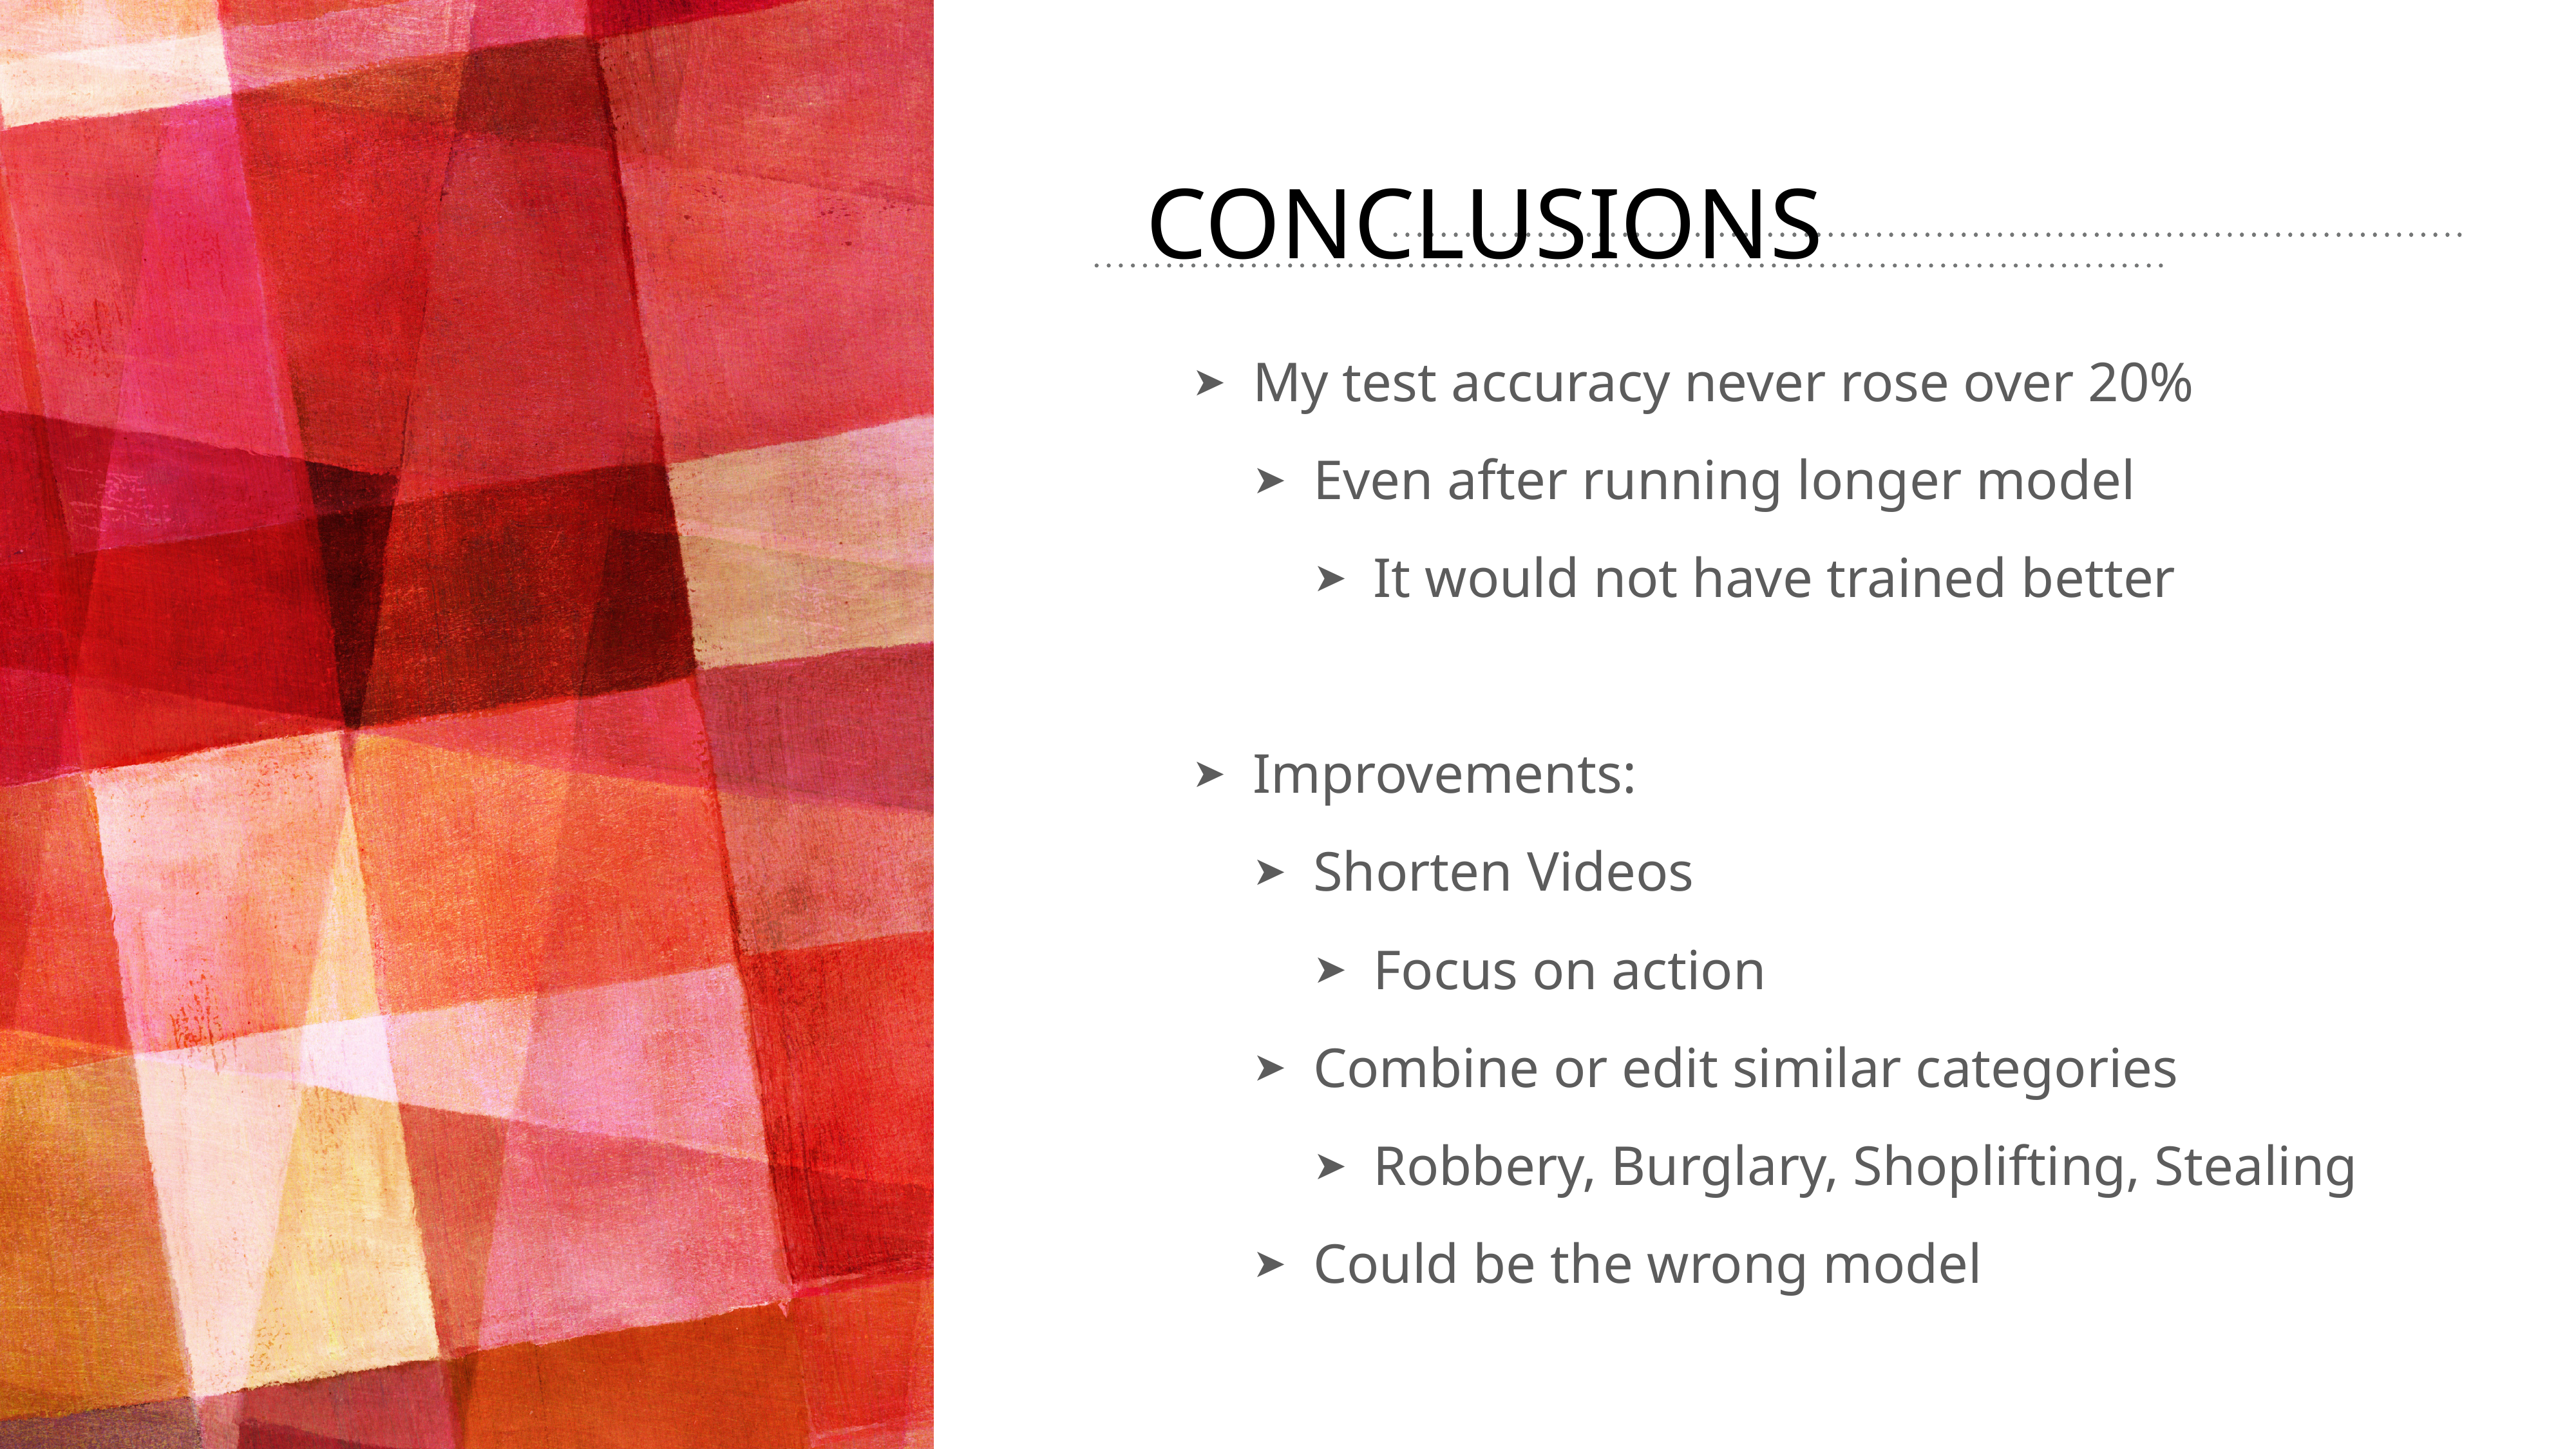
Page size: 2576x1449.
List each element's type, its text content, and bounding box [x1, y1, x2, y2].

list My test accuracy never rose over 20% Even after running longer model It would not have trained better Improvements: Shorten Videos Focus on action Combine or edit similar categories Robbery, Burglary, Shoplifting, Stealing Could be the wrong model [1186, 342, 2407, 1449]
picture [0, 0, 934, 1449]
title Conclusions [1140, 156, 2215, 265]
